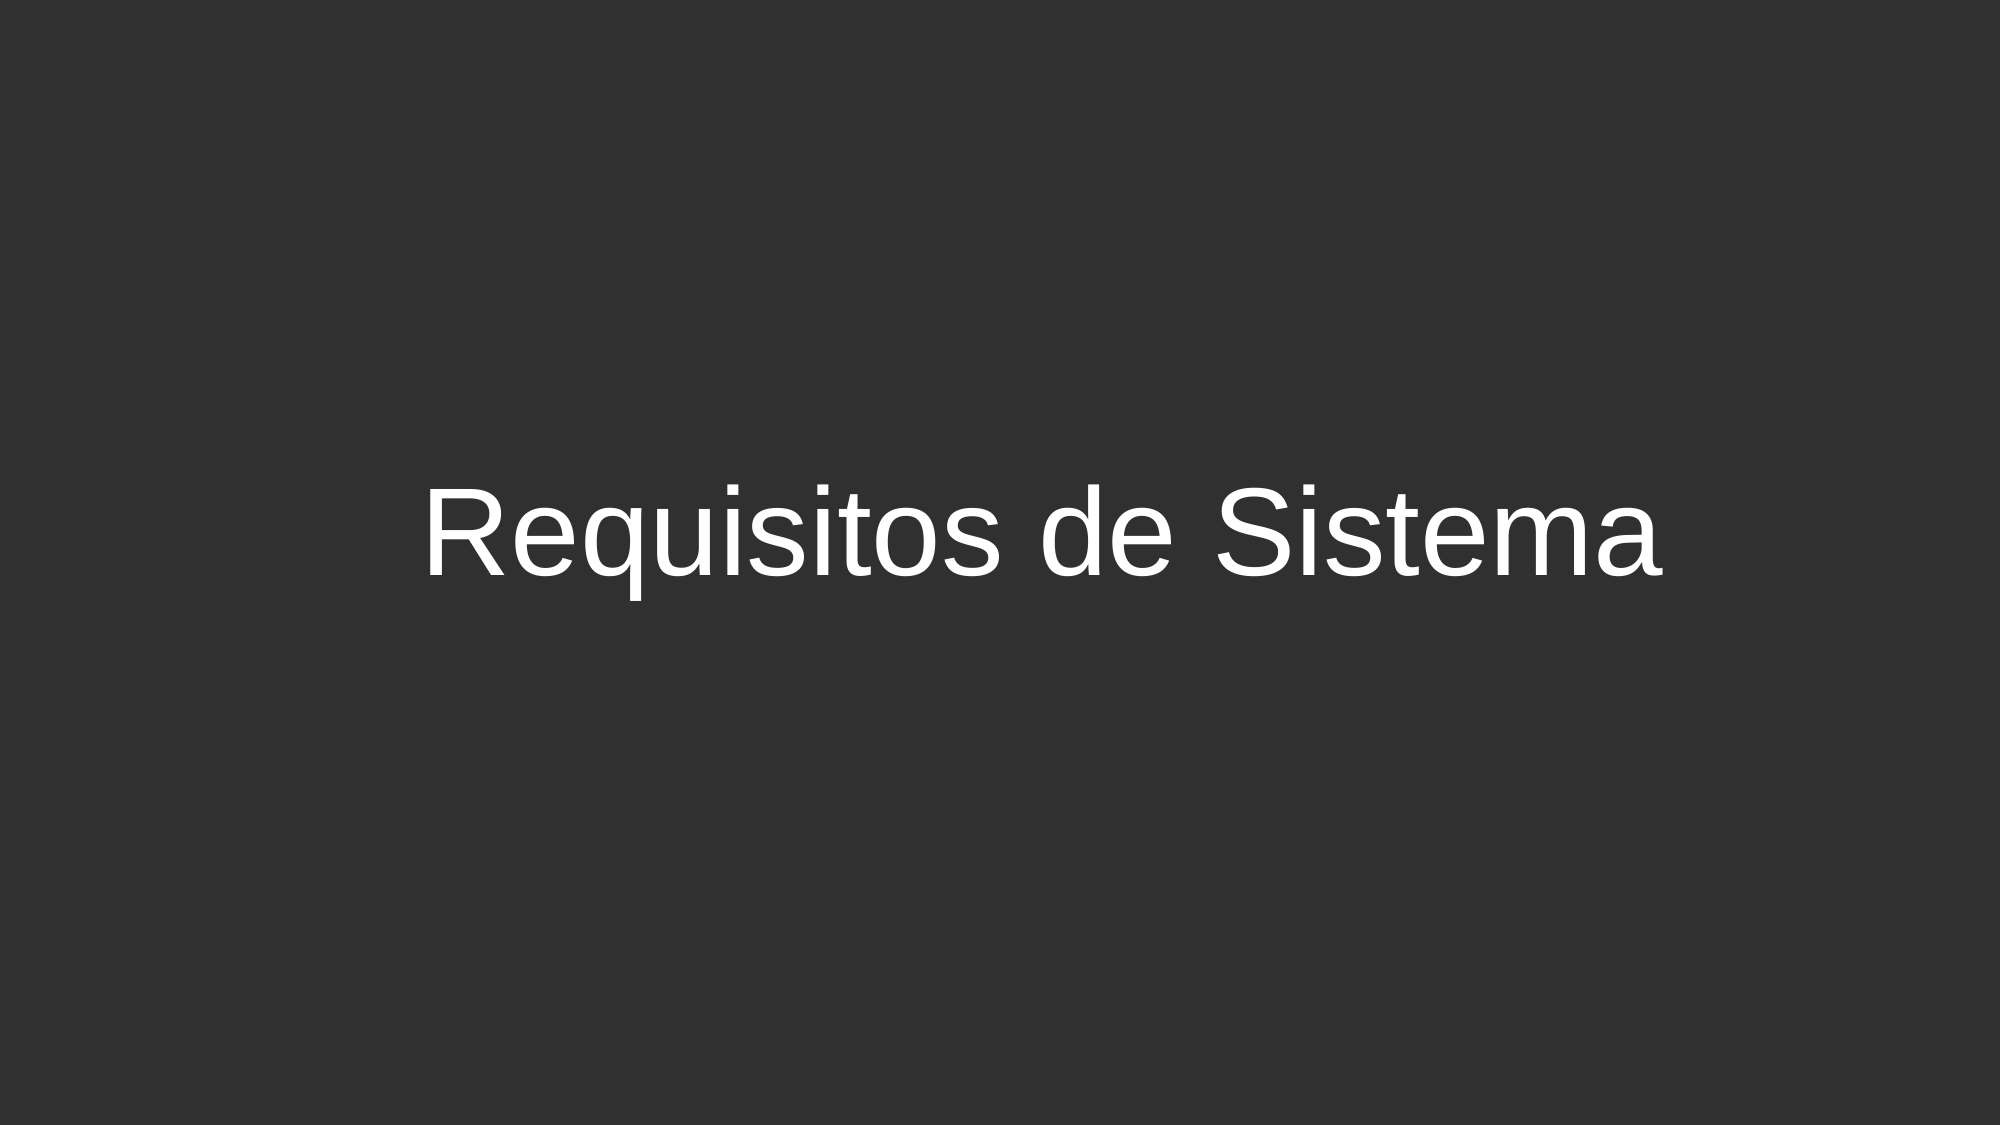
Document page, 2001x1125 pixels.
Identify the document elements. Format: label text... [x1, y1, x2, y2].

text_box Requisitos de Sistema [405, 443, 1680, 759]
